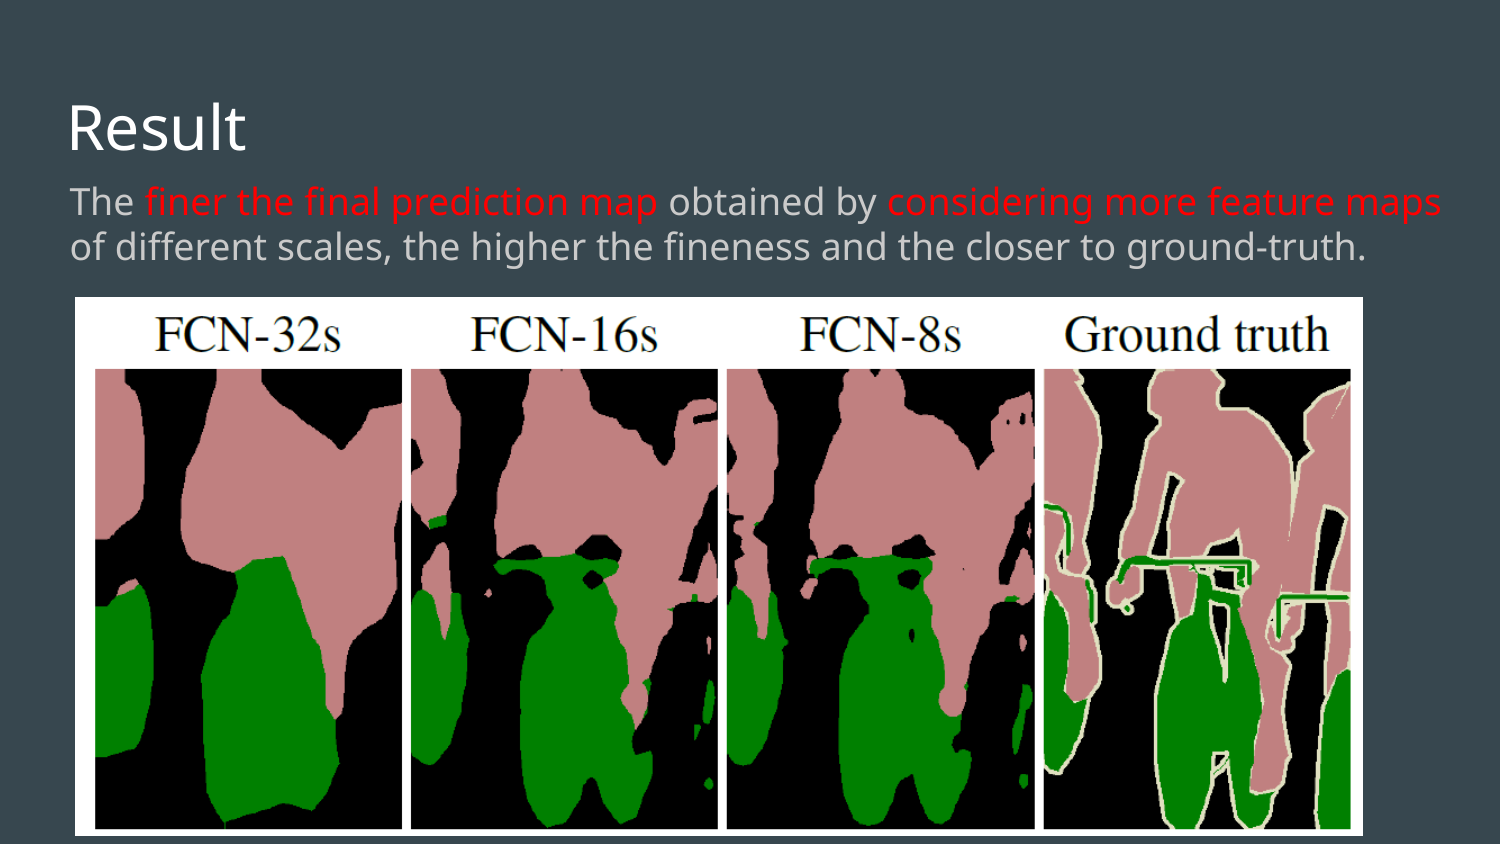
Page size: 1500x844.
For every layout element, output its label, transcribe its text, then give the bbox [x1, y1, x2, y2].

title Result [51, 72, 1449, 167]
text_box The finer the final prediction map obtained by considering more feature maps of different scales, the higher the fineness and the closer to ground-truth. [54, 163, 1498, 656]
picture [74, 297, 1363, 836]
